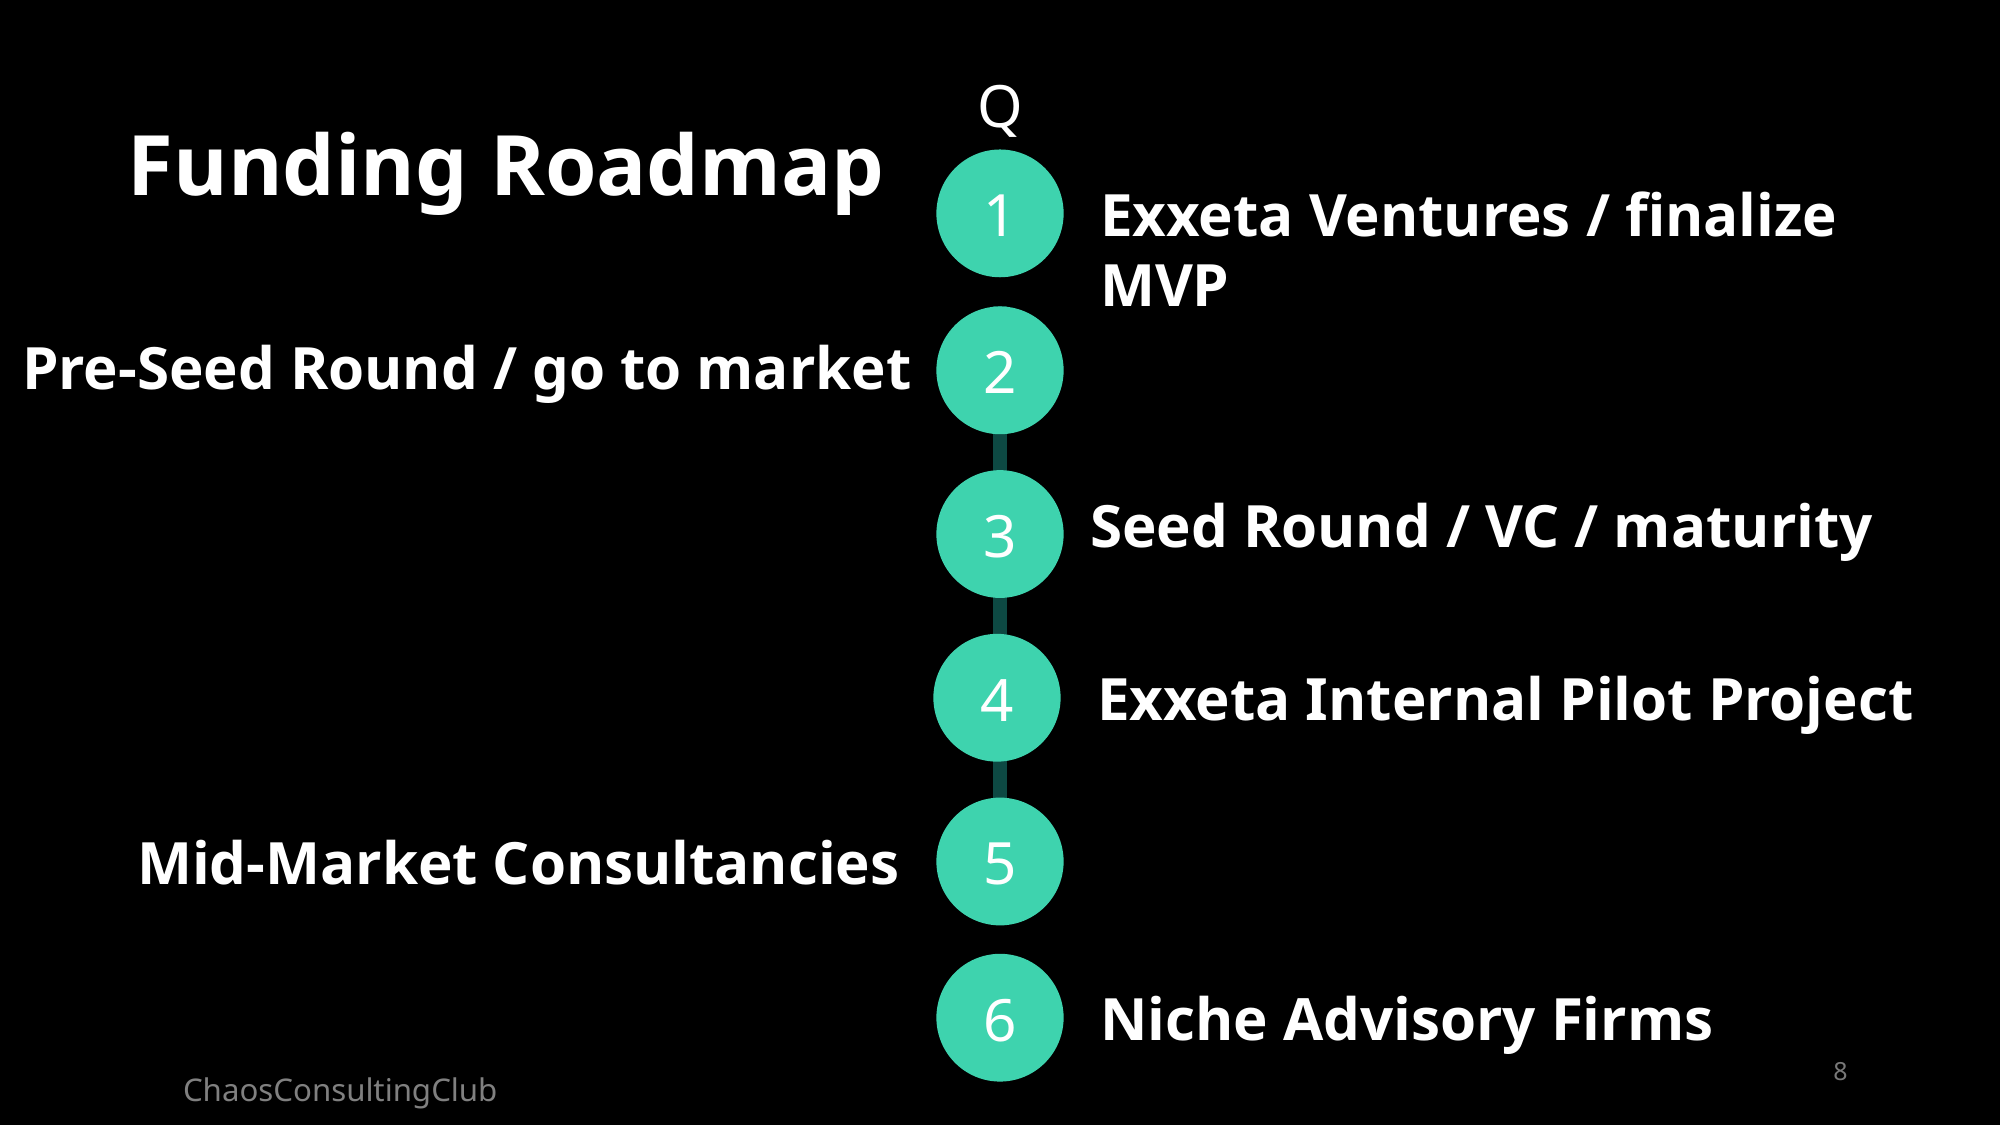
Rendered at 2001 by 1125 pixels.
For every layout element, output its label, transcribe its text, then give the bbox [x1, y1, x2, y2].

text_box 1 [934, 147, 1066, 279]
text_box Exxeta Ventures / finalize MVP [1085, 170, 1974, 326]
text_box Exxeta Internal Pilot Project [1082, 654, 1971, 740]
text_box Pre-Seed Round / go to market [0, 324, 927, 409]
footer ChaosConsultingClub [3, 1059, 678, 1119]
text_box 5 [934, 796, 1066, 927]
title Funding Roadmap [112, 59, 1922, 278]
text_box 2 [934, 304, 1066, 436]
text_box Niche Advisory Firms [1085, 974, 2000, 1060]
text_box 4 [1001, 632, 1063, 764]
text_box Mid-Market Consultancies [2, 818, 930, 904]
text_box Q [962, 61, 1038, 147]
slide_number 8 [1412, 1060, 1863, 1103]
text_box 6 [934, 952, 1066, 1084]
text_box 4 [931, 632, 999, 764]
text_box Seed Round / VC / maturity [1075, 481, 2000, 567]
text_box 3 [934, 468, 999, 600]
text_box 3 [1001, 468, 1066, 600]
